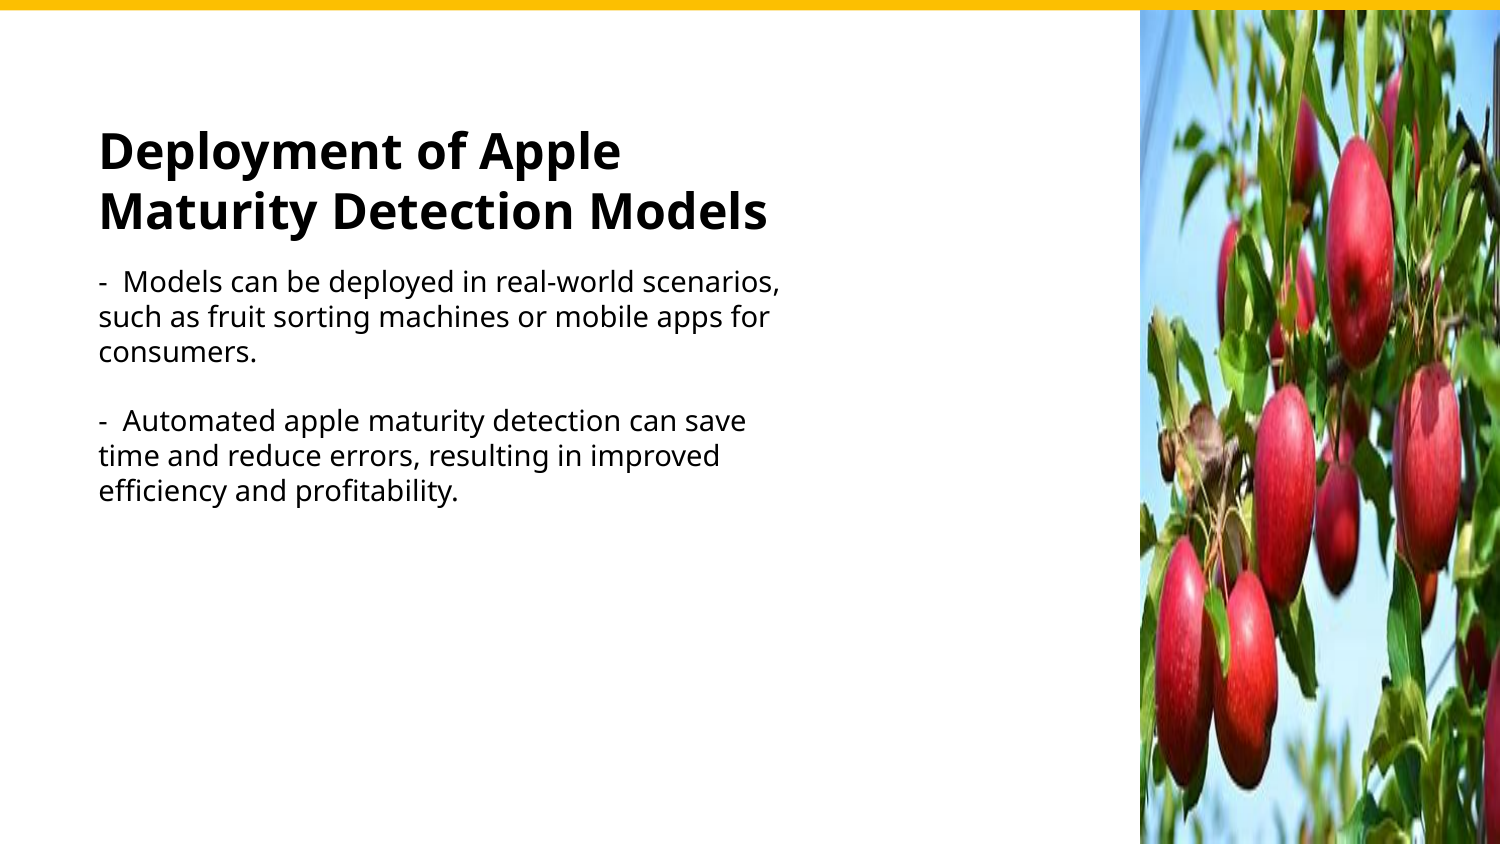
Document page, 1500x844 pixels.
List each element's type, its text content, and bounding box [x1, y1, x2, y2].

text_box [0, 0, 1500, 11]
text_box - Models can be deployed in real-world scenarios, such as fruit sorting machines or mobile apps for consumers. - Automated apple maturity detection can save time and reduce errors, resulting in improved efficiency and profitability. [83, 247, 825, 332]
text_box Deployment of Apple Maturity Detection Models [83, 104, 825, 188]
picture [1139, 10, 1500, 844]
